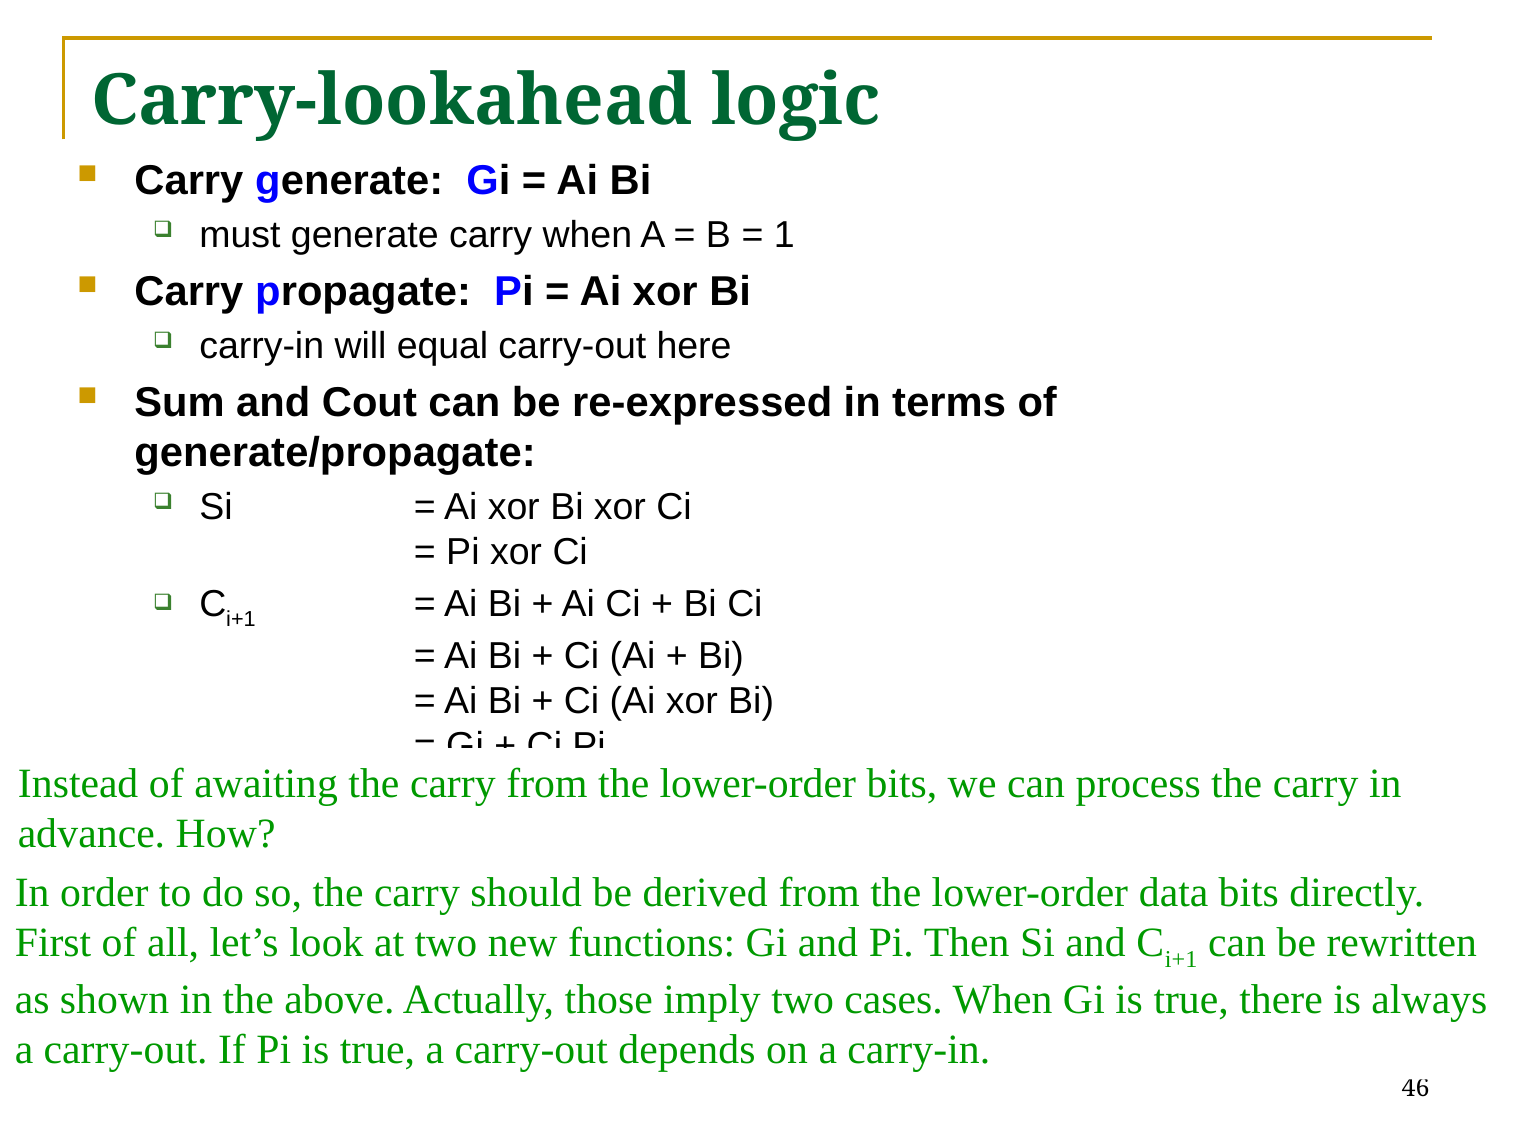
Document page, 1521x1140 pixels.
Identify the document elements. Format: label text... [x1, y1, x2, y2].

text_box Instead of awaiting the carry from the lower-order bits, we can process the carry in advance. How? [3, 748, 1521, 863]
slide_number 46 [1089, 1080, 1445, 1114]
text_box In order to do so, the carry should be derived from the lower-order data bits directly. First of all, let’s look at two new functions: Gi and Pi. Then Si and Ci+1 can be rewritten as shown in the above. Actually, those imply two cases. When Gi is true, there is always a carry-out. If Pi is true, a carry-out depends on a carry-in. [0, 857, 1518, 1080]
title Carry-lookahead logic [76, 46, 1445, 145]
list Carry generate: Gi = Ai Bi must generate carry when A = B = 1 Carry propagate: Pi = Ai xor Bi carry-in will equal carry-out here Sum and Cout can be re-expressed in terms of generate/propagate: Si = Ai xor Bi xor Ci = Pi xor Ci Ci+1 = Ai Bi + Ai Ci + Bi Ci = Ai Bi + Ci (Ai + Bi) = Ai Bi + Ci (Ai xor Bi) = Gi + Ci Pi [62, 145, 1486, 744]
